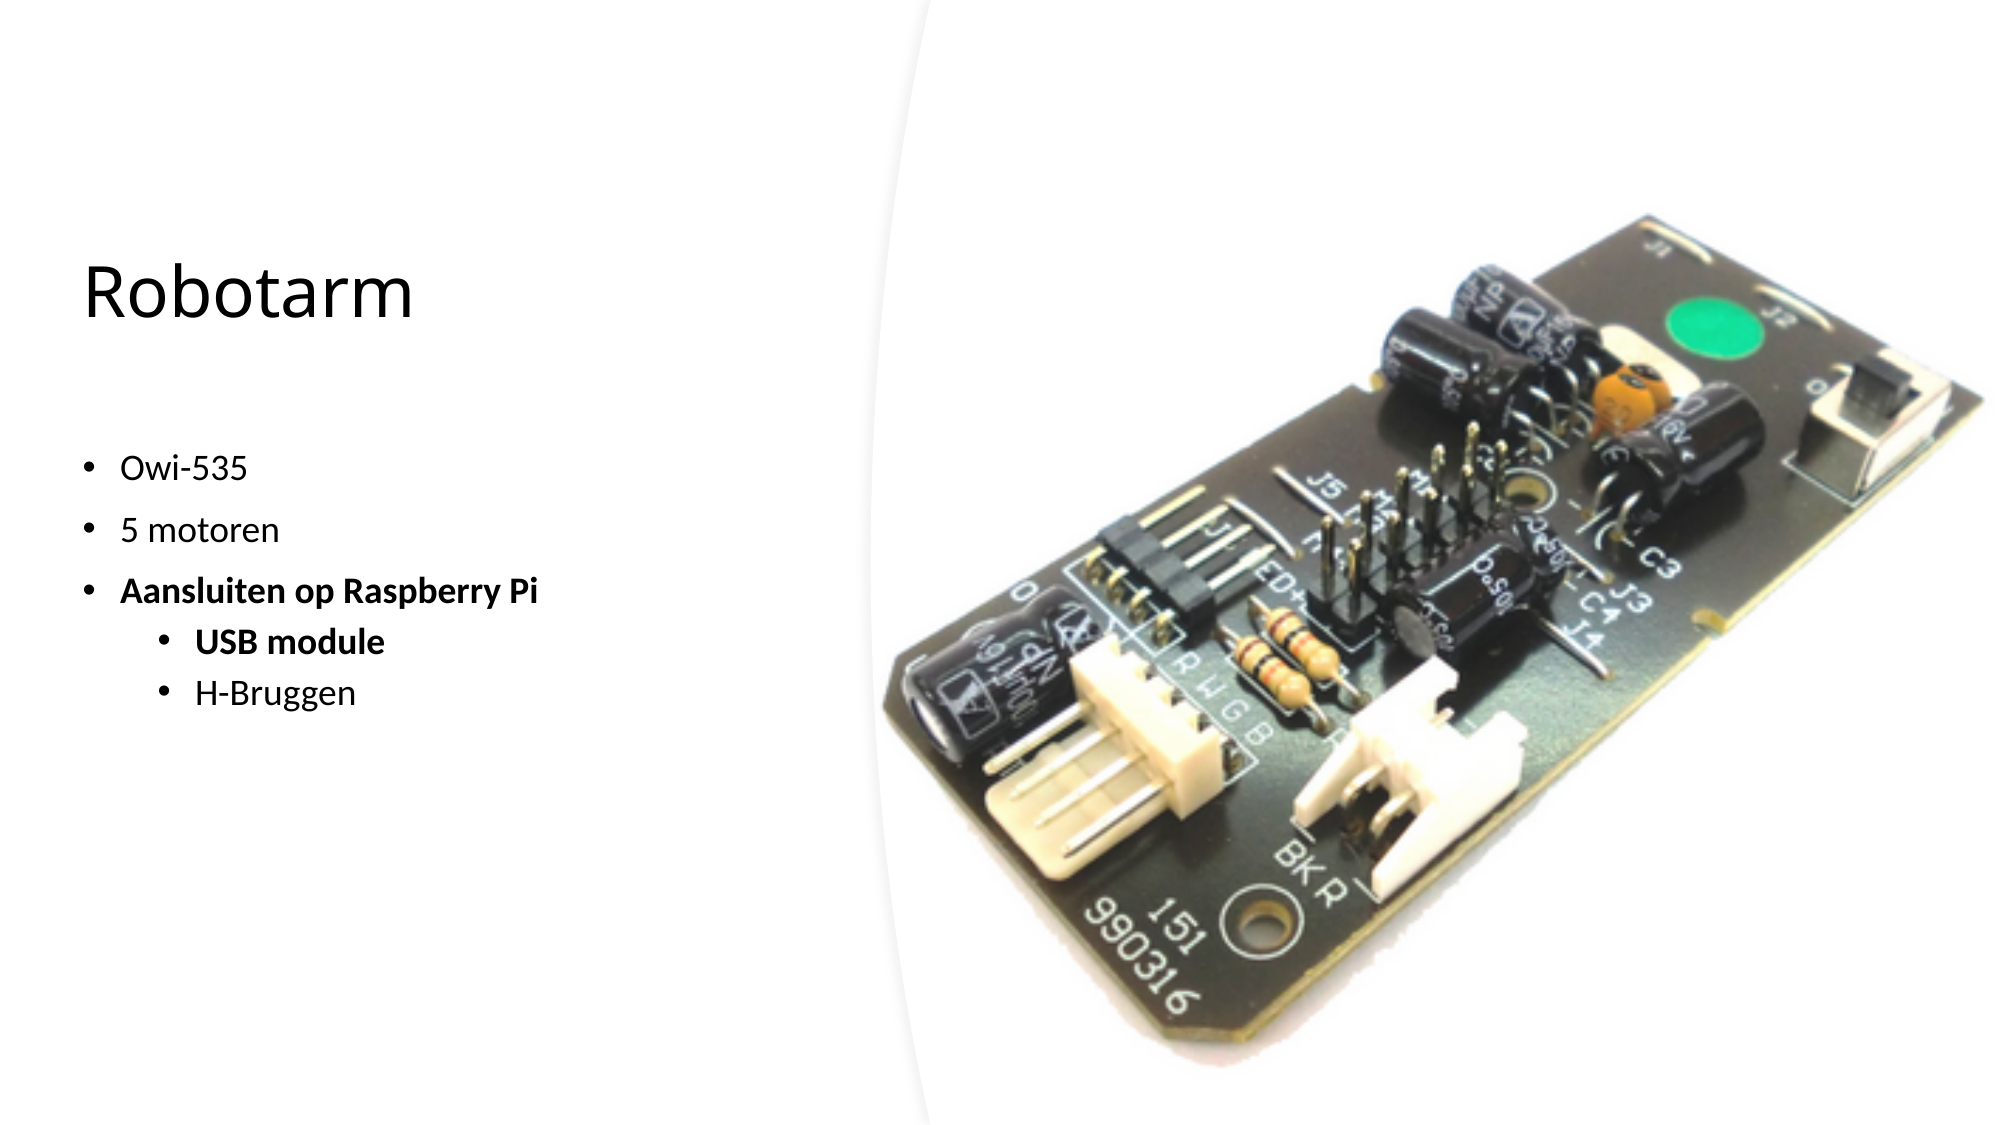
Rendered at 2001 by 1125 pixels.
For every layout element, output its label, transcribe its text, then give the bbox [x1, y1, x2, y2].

title Robotarm [67, 161, 804, 341]
picture [870, 0, 2000, 1125]
list Owi-535 5 motoren Aansluiten op Raspberry Pi USB module H-Bruggen [67, 441, 806, 1029]
